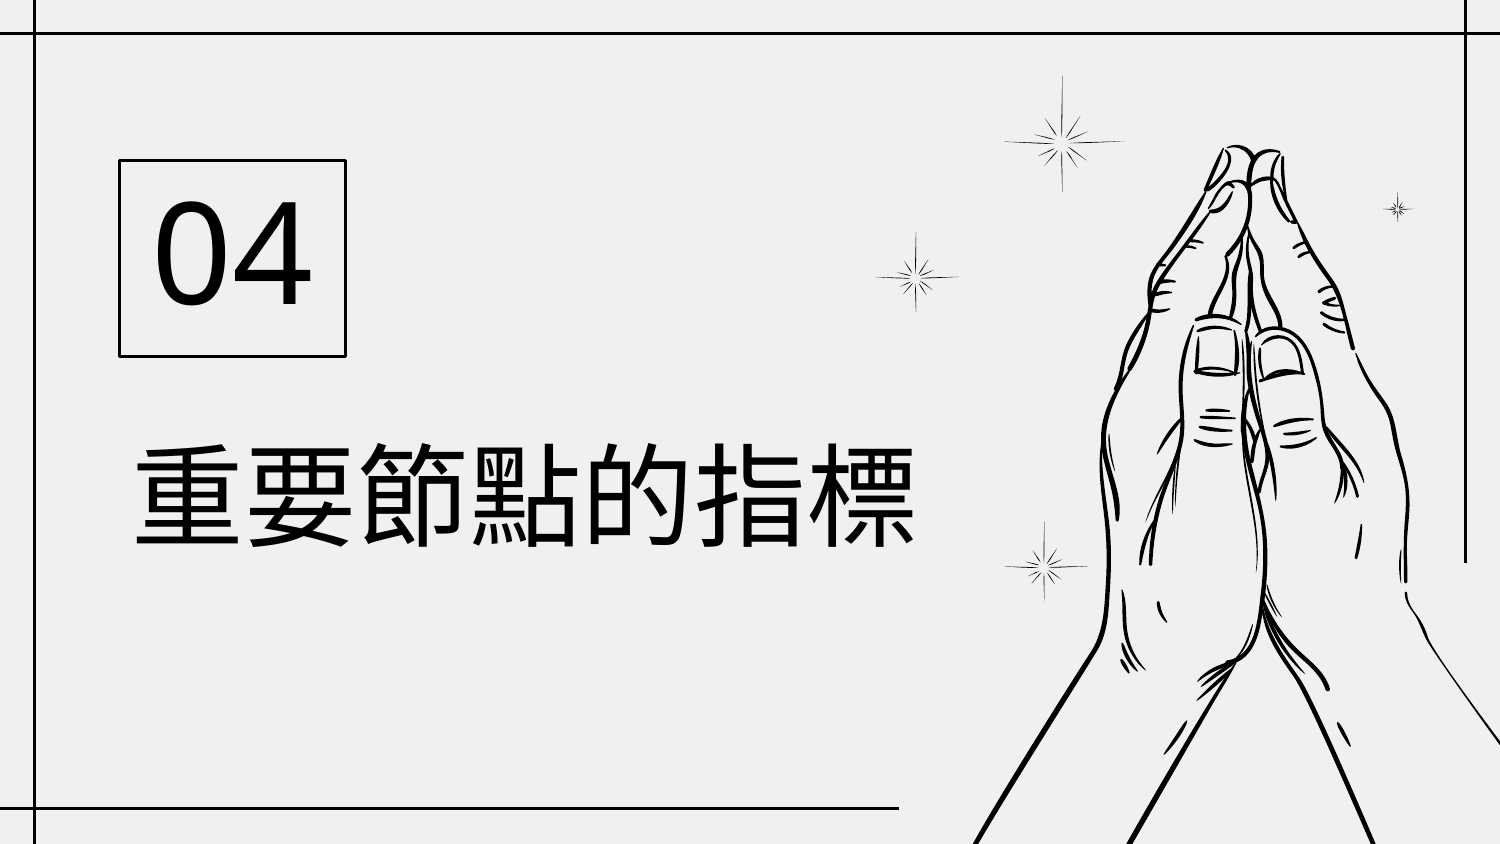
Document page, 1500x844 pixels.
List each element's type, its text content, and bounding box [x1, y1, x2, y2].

title 重要節點的指標 [116, 382, 959, 622]
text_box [1004, 520, 1088, 602]
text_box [1004, 75, 1126, 193]
title 04 [118, 159, 347, 358]
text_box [875, 231, 960, 312]
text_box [1382, 191, 1415, 223]
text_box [965, 144, 1500, 844]
